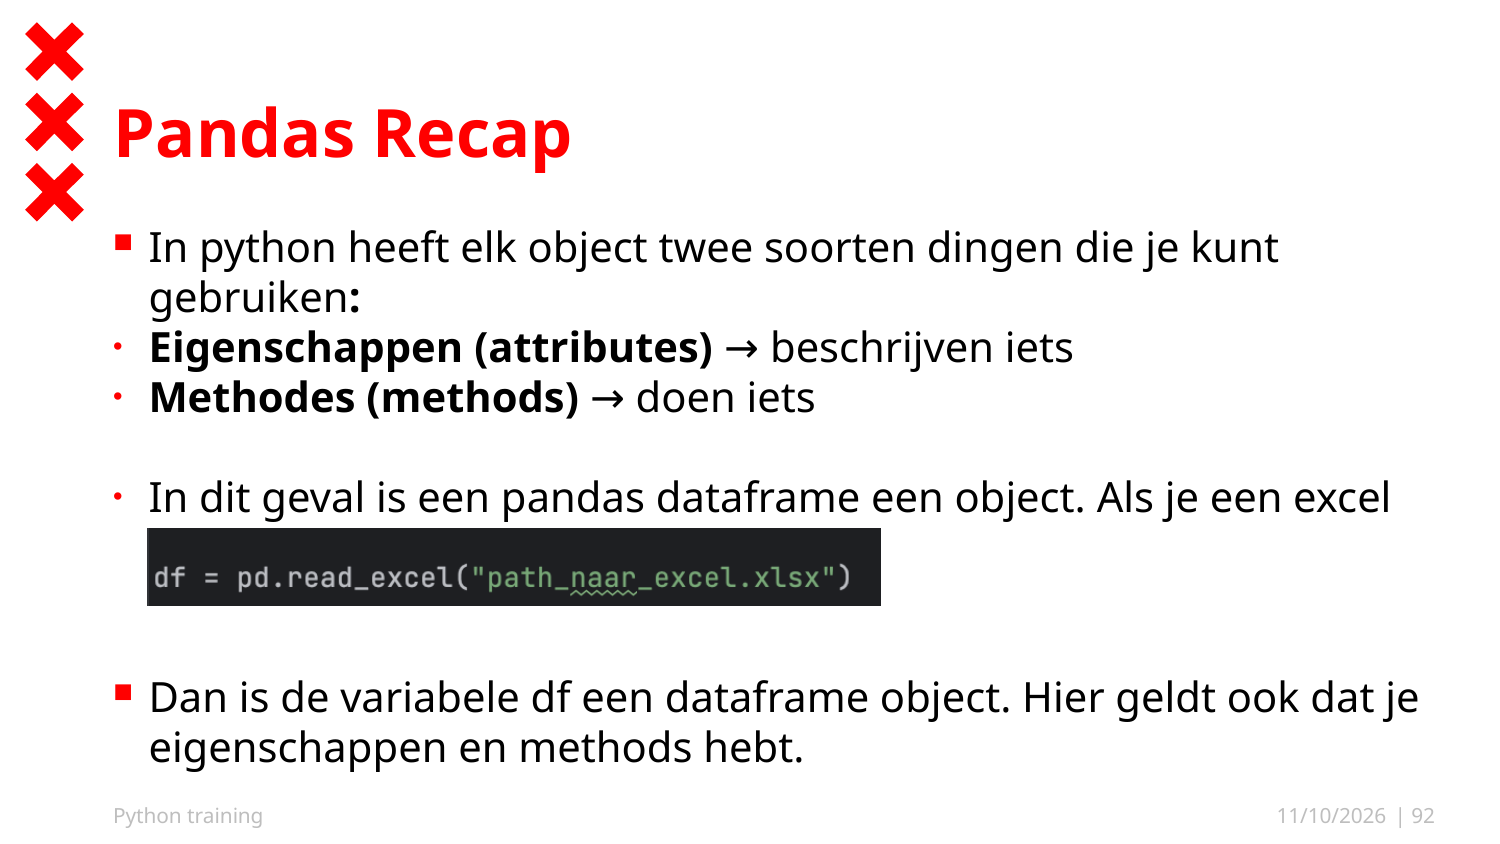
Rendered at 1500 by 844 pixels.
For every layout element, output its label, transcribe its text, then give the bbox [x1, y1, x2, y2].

list In python heeft elk object twee soorten dingen die je kunt gebruiken: Eigenschappen (attributes) → beschrijven iets Methodes (methods) → doen iets In dit geval is een pandas dataframe een object. Als je een excel tabel in leest in python met pandas: Dan is de variabele df een dataframe object. Hier geldt ook dat je eigenschappen en methods hebt. [113, 251, 1442, 778]
footer Python training [113, 802, 1129, 833]
slide_number | 92 [1394, 802, 1442, 833]
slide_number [1262, 802, 1387, 833]
text_box Pandas Recap [113, 91, 1443, 251]
picture [147, 527, 882, 606]
